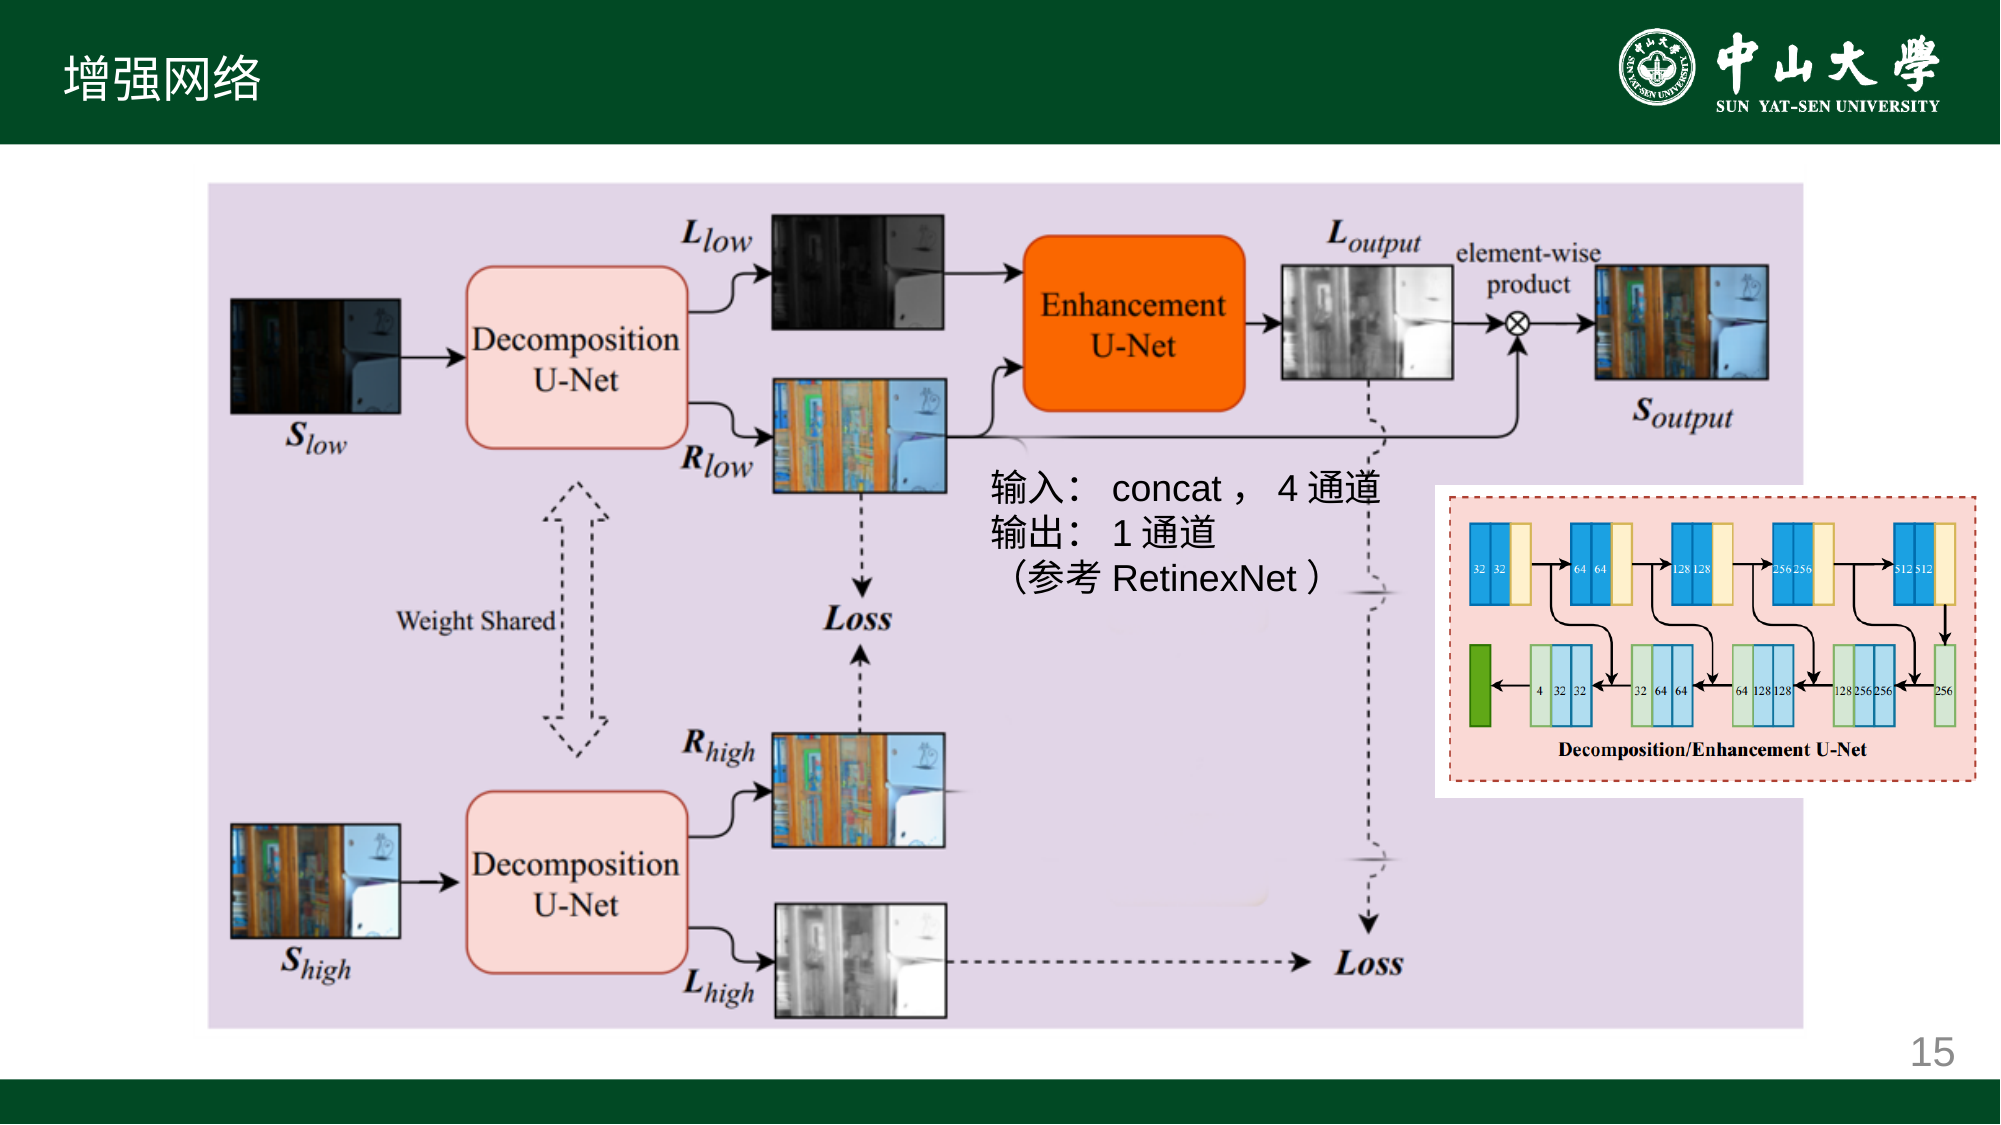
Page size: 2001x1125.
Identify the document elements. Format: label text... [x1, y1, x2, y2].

picture [1435, 485, 1986, 798]
picture [1598, 4, 1981, 145]
slide_number 15 [1521, 1019, 1972, 1080]
title 增强网络 [47, 32, 1773, 131]
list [193, 163, 1807, 1039]
